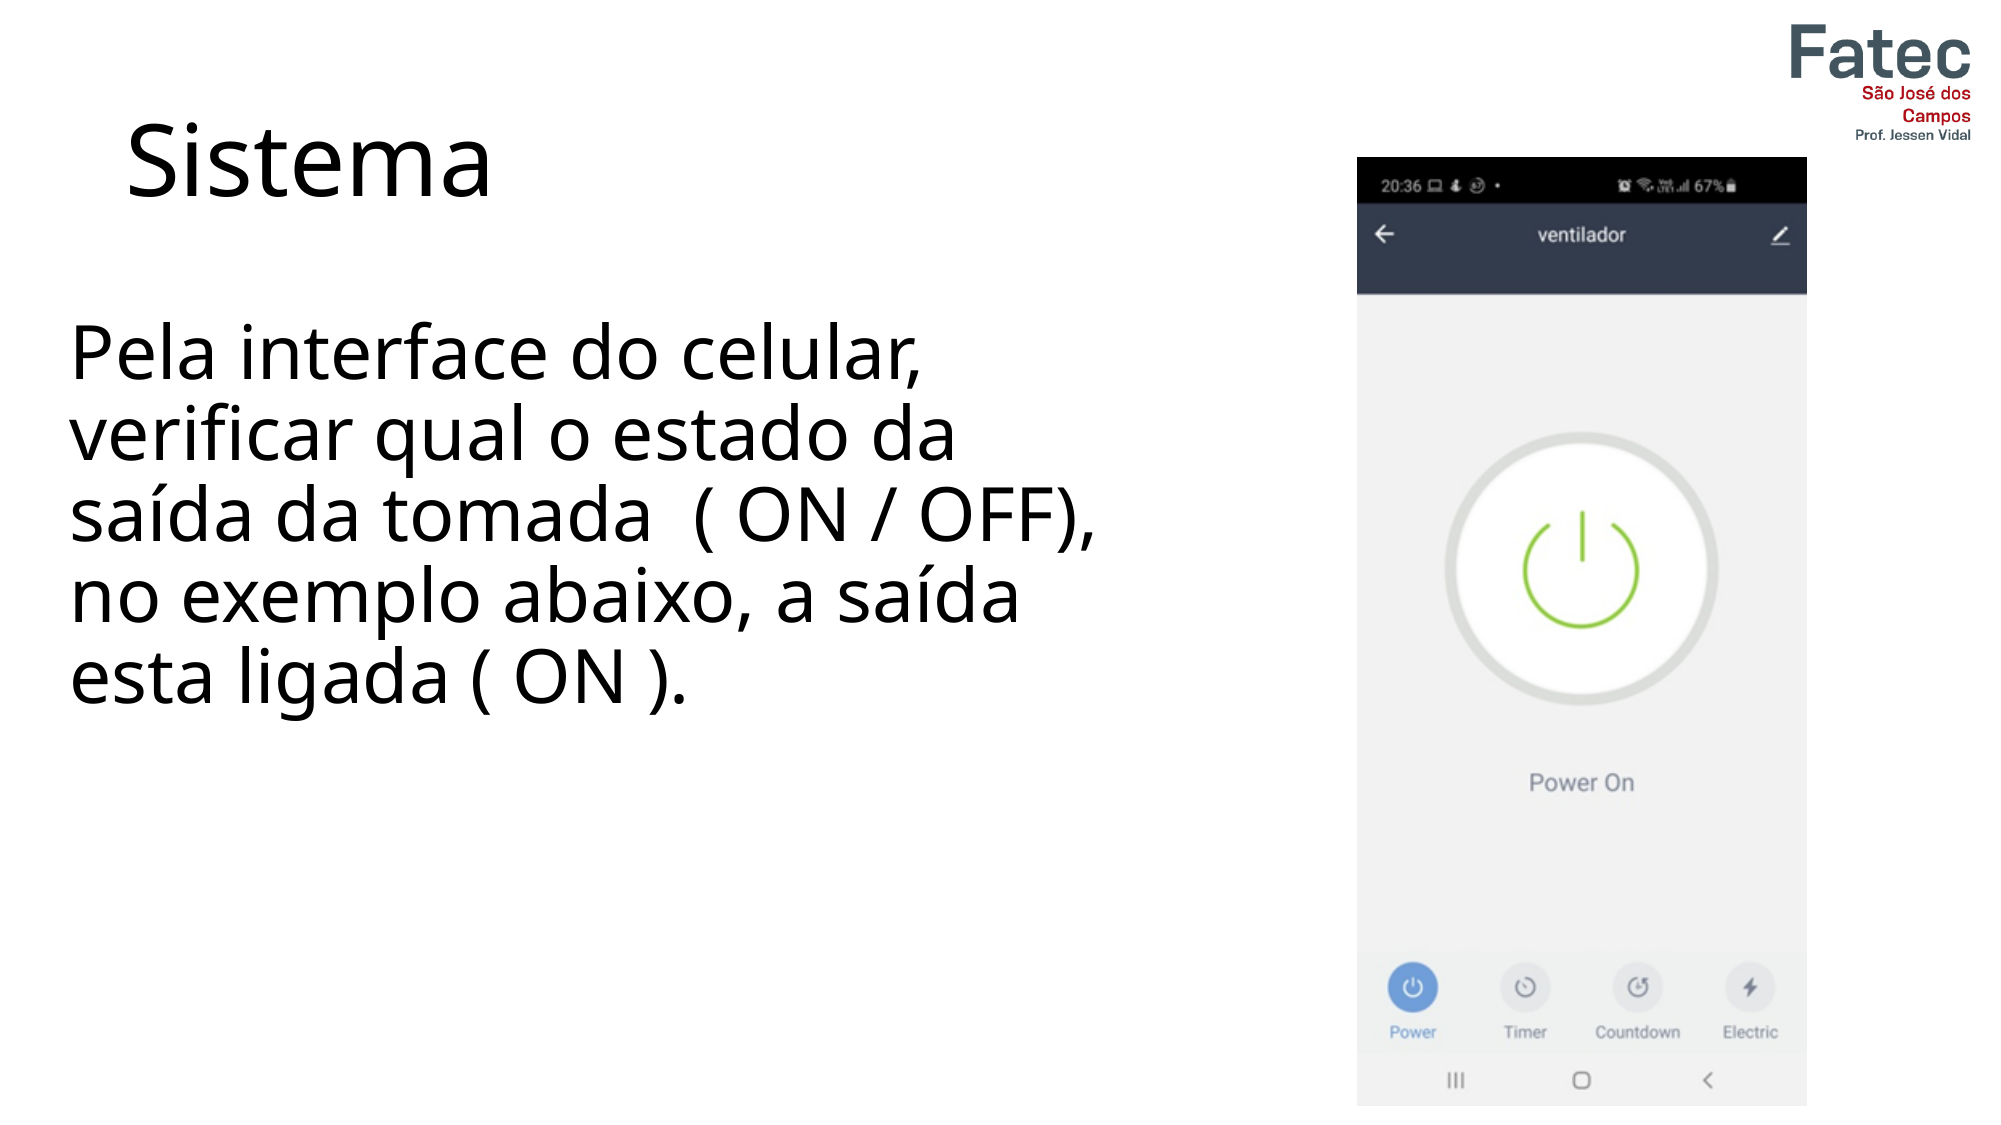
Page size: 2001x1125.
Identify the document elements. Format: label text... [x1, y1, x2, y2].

picture [1357, 157, 1807, 1106]
text_box Sistema [110, 88, 1176, 224]
picture [1761, 24, 2000, 140]
title Pela interface do celular, verificar qual o estado da saída da tomada ( ON / OFF), no exemplo abaixo, a saída esta ligada ( ON ). [54, 453, 1137, 672]
